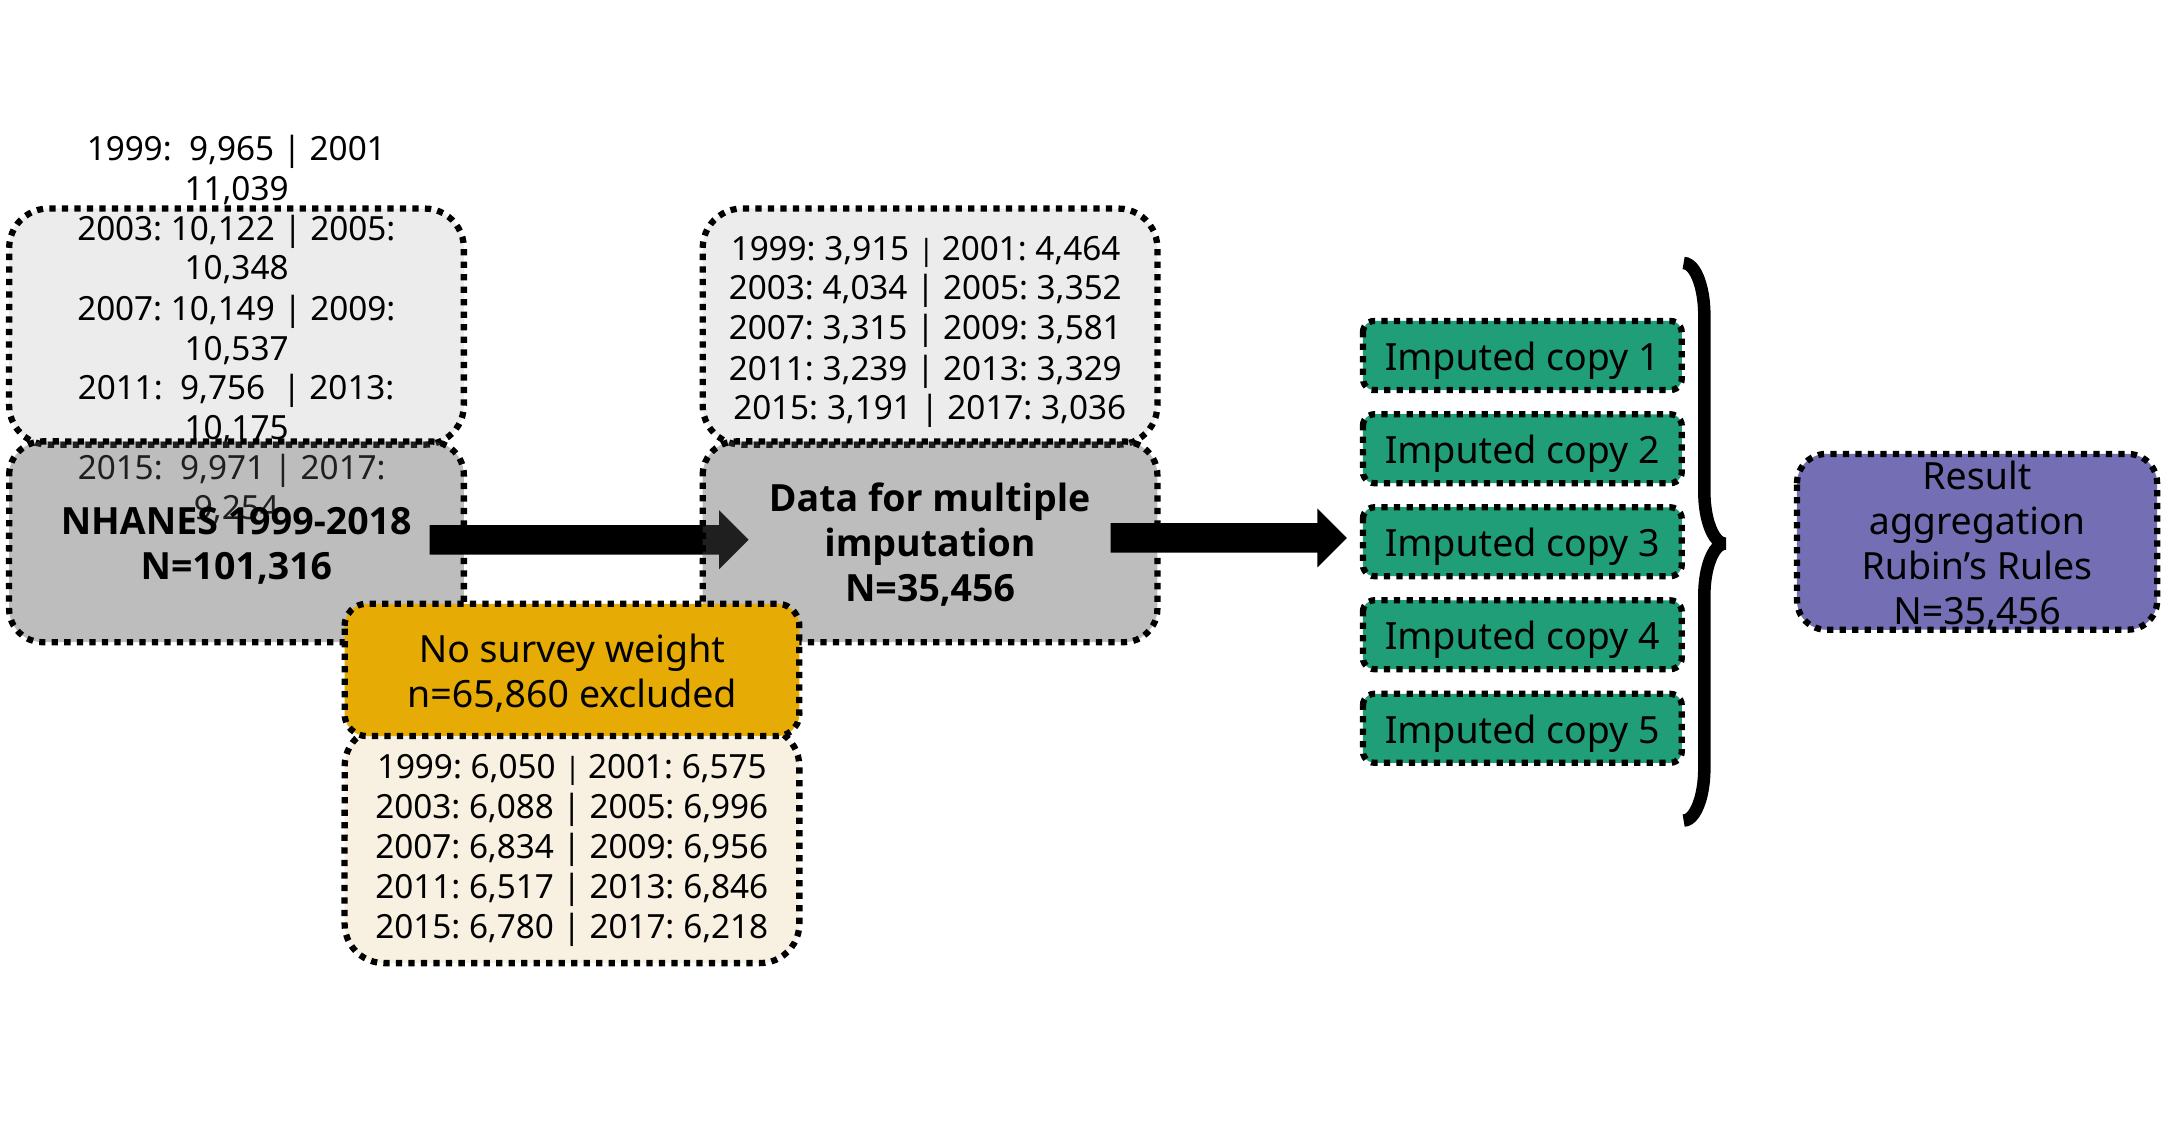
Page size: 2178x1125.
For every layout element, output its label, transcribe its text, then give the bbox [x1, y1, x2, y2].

text_box [1683, 262, 1726, 822]
text_box Data for multiple imputation N=35,456 [701, 440, 1159, 644]
text_box No survey weight n=65,860 excluded [343, 602, 801, 738]
text_box 1999: 6,050 | 2001: 6,575 2003: 6,088 | 2005: 6,996 2007: 6,834 | 2009: 6,956 2011: 6,517 | 2013: 6,846 2015: 6,780 | 2017: 6,218 [343, 735, 801, 965]
text_box 1999: 9,965 | 2001 11,039 2003: 10,122 | 2005: 10,348 2007: 10,149 | 2009: 10,537 2011: 9,756 | 2013: 10,175 2015: 9,971 | 2017: 9,254 [8, 207, 465, 442]
text_box 1999: 3,915 | 2001: 4,464 2003: 4,034 | 2005: 3,352 2007: 3,315 | 2009: 3,581 2011: 3,239 | 2013: 3,329 2015: 3,191 | 2017: 3,036 [701, 207, 1159, 442]
text_box [428, 523, 702, 556]
text_box NHANES 1999-2018 N=101,316 [8, 440, 465, 644]
text_box Result aggregation Rubin’s Rules N=35,456 [1795, 452, 2159, 631]
text_box [1109, 505, 1349, 570]
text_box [1362, 320, 1682, 763]
